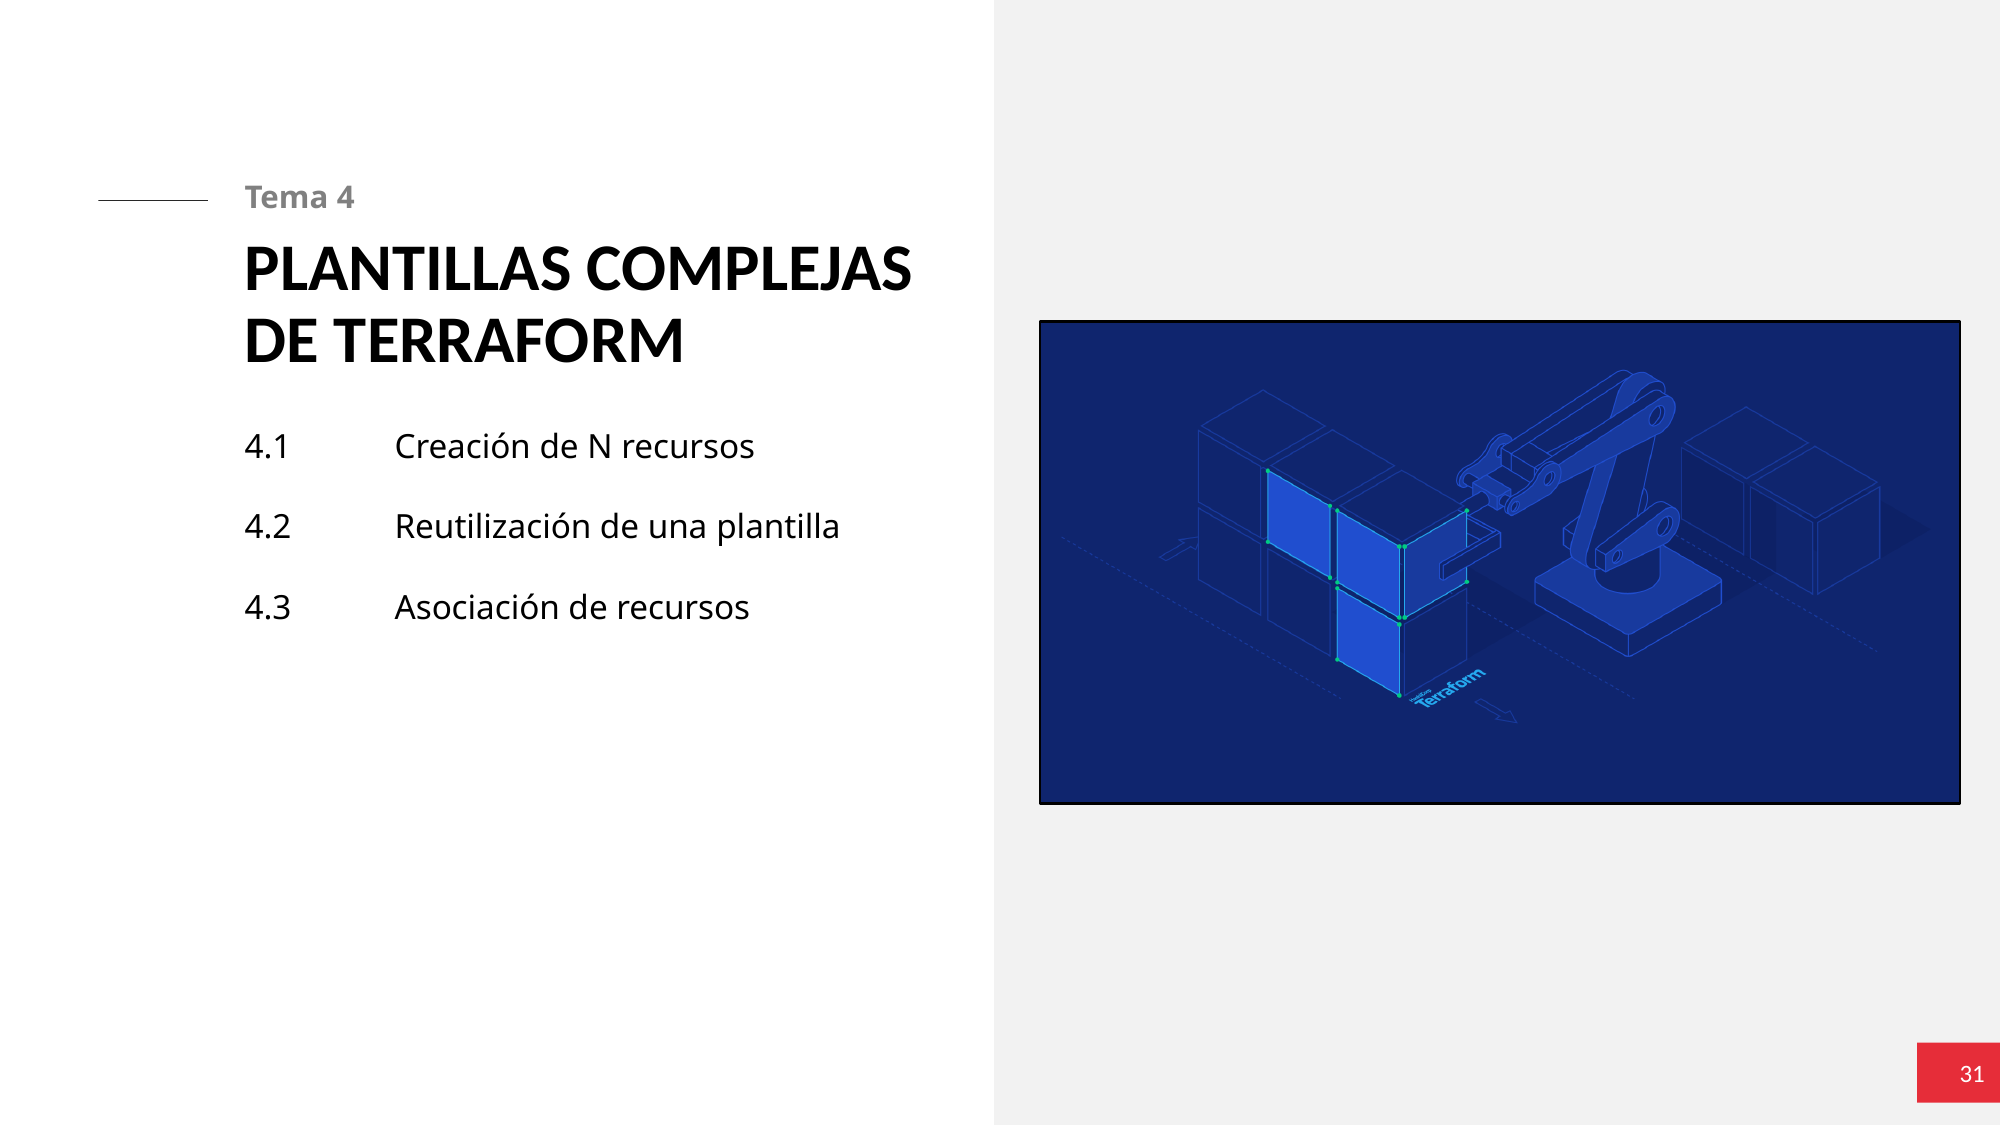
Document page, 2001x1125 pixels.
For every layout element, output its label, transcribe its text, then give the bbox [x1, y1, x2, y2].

title PLANTILLAS COMPLEJAS DE TERRAFORM [229, 241, 941, 368]
slide_number 31 [1917, 1042, 2000, 1103]
picture [1041, 322, 1959, 803]
list 4.1 Creación de N recursos 4.2 Reutilización de una plantilla 4.3 Asociación de recursos [229, 397, 941, 994]
list Tema 4 [229, 174, 607, 224]
